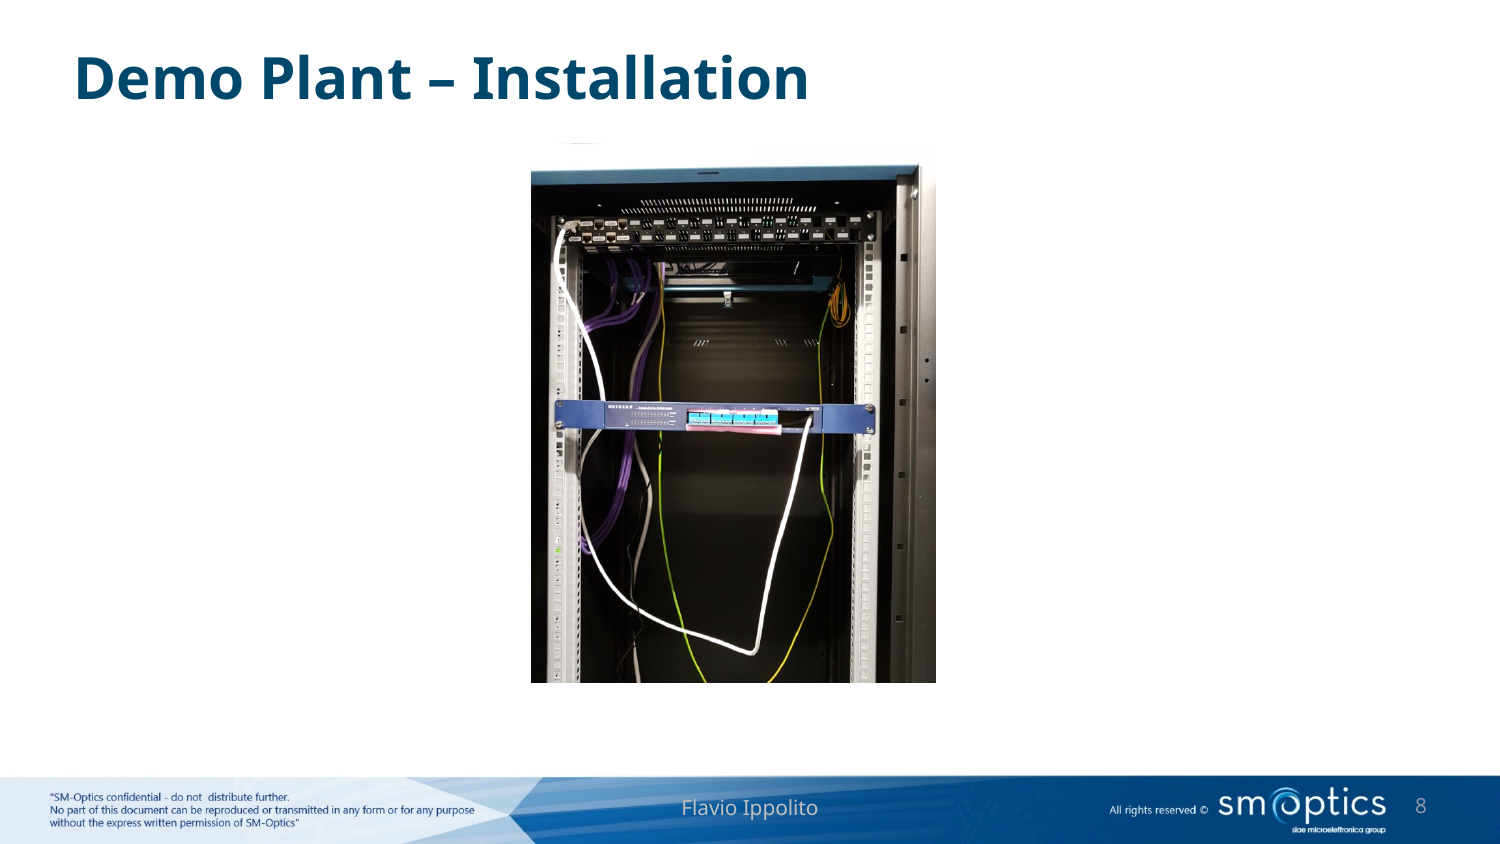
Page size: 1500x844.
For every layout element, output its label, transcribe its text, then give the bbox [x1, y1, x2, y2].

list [530, 143, 936, 684]
footer Flavio Ippolito [512, 784, 988, 830]
picture [0, 0, 1500, 844]
title Demo Plant – Installation [58, 33, 1407, 120]
slide_number 8 [1384, 784, 1442, 830]
